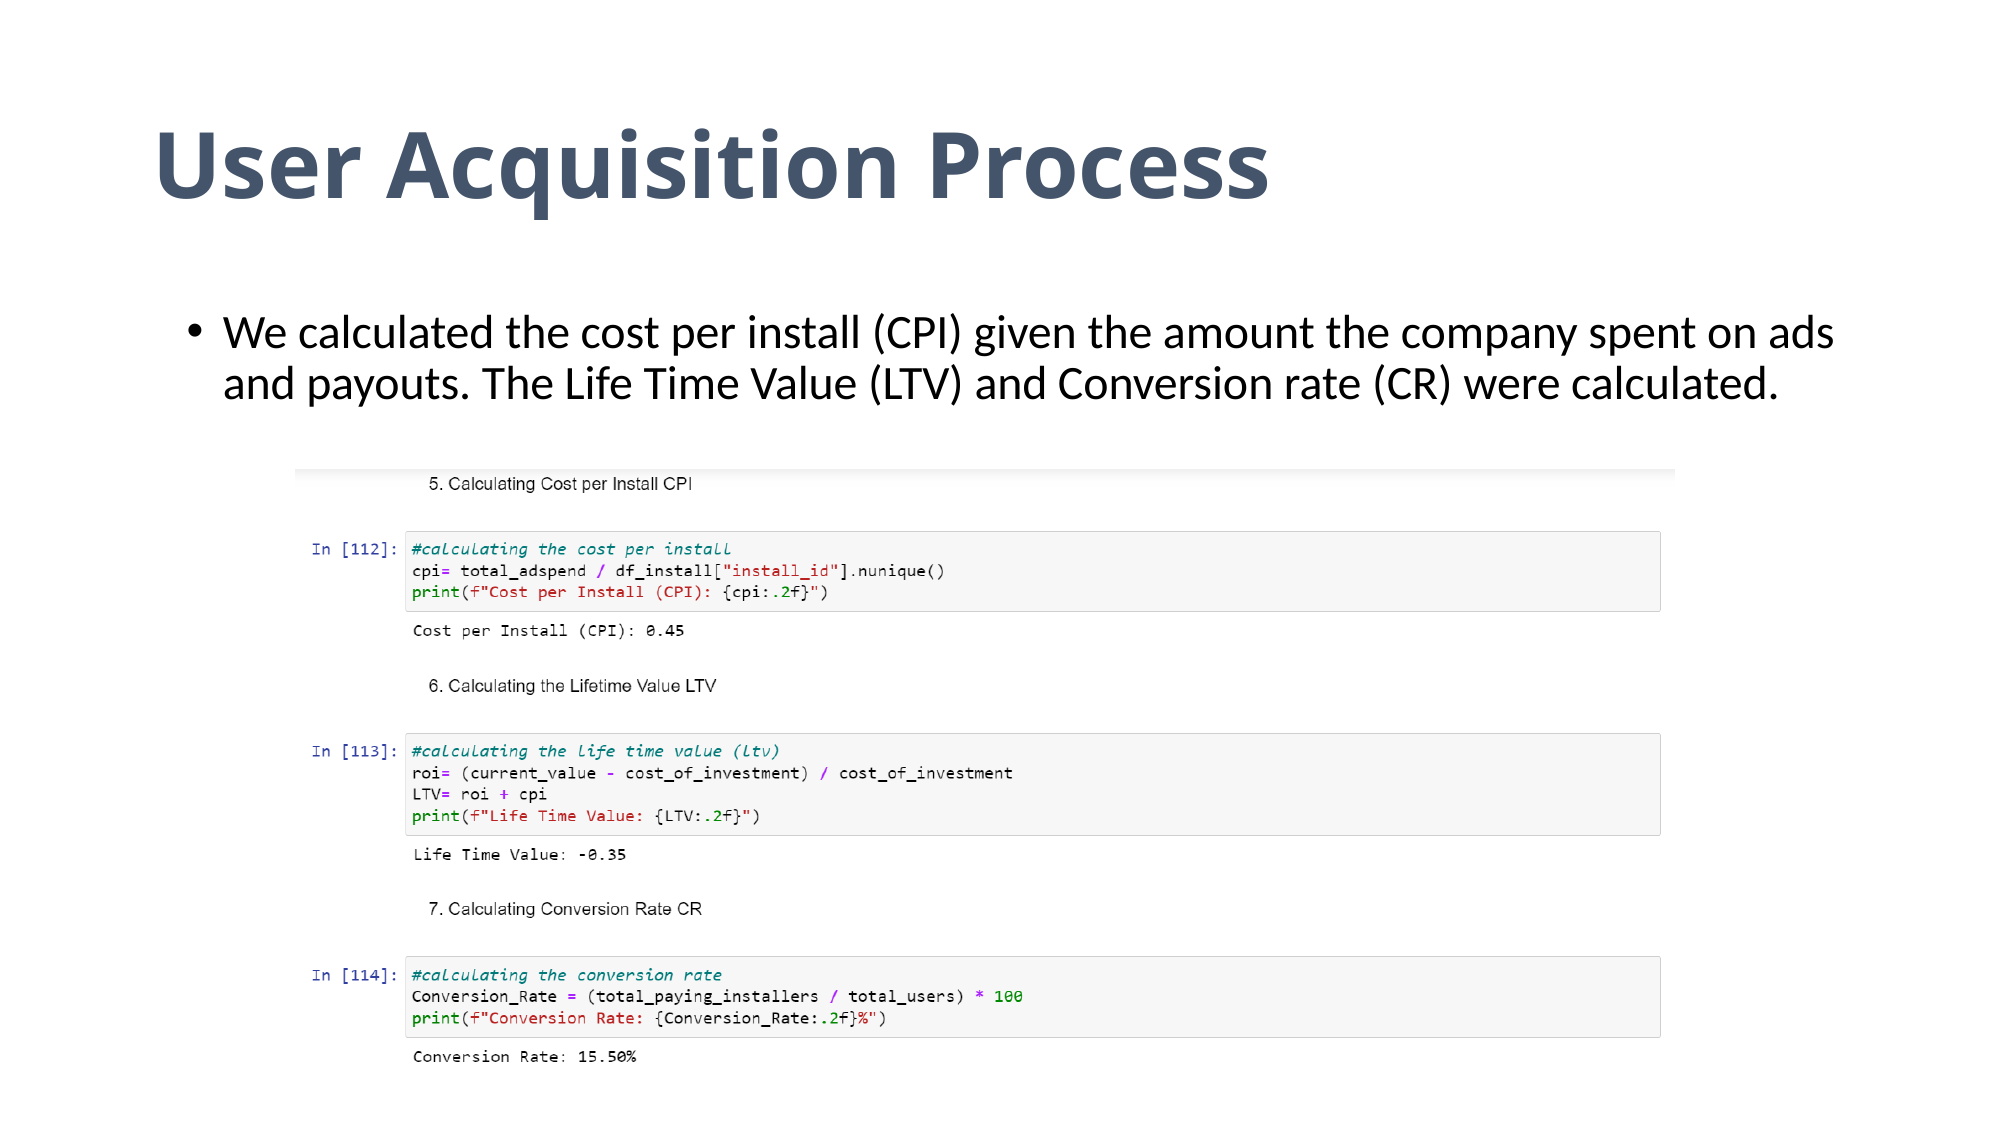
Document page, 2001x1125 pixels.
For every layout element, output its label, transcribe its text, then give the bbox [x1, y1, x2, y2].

title User Acquisition Process [137, 59, 1863, 278]
list We calculated the cost per install (CPI) given the amount the company spent on ads and payouts. The Life Time Value (LTV) and Conversion rate (CR) were calculated. [171, 299, 1863, 454]
picture [295, 469, 1675, 1066]
